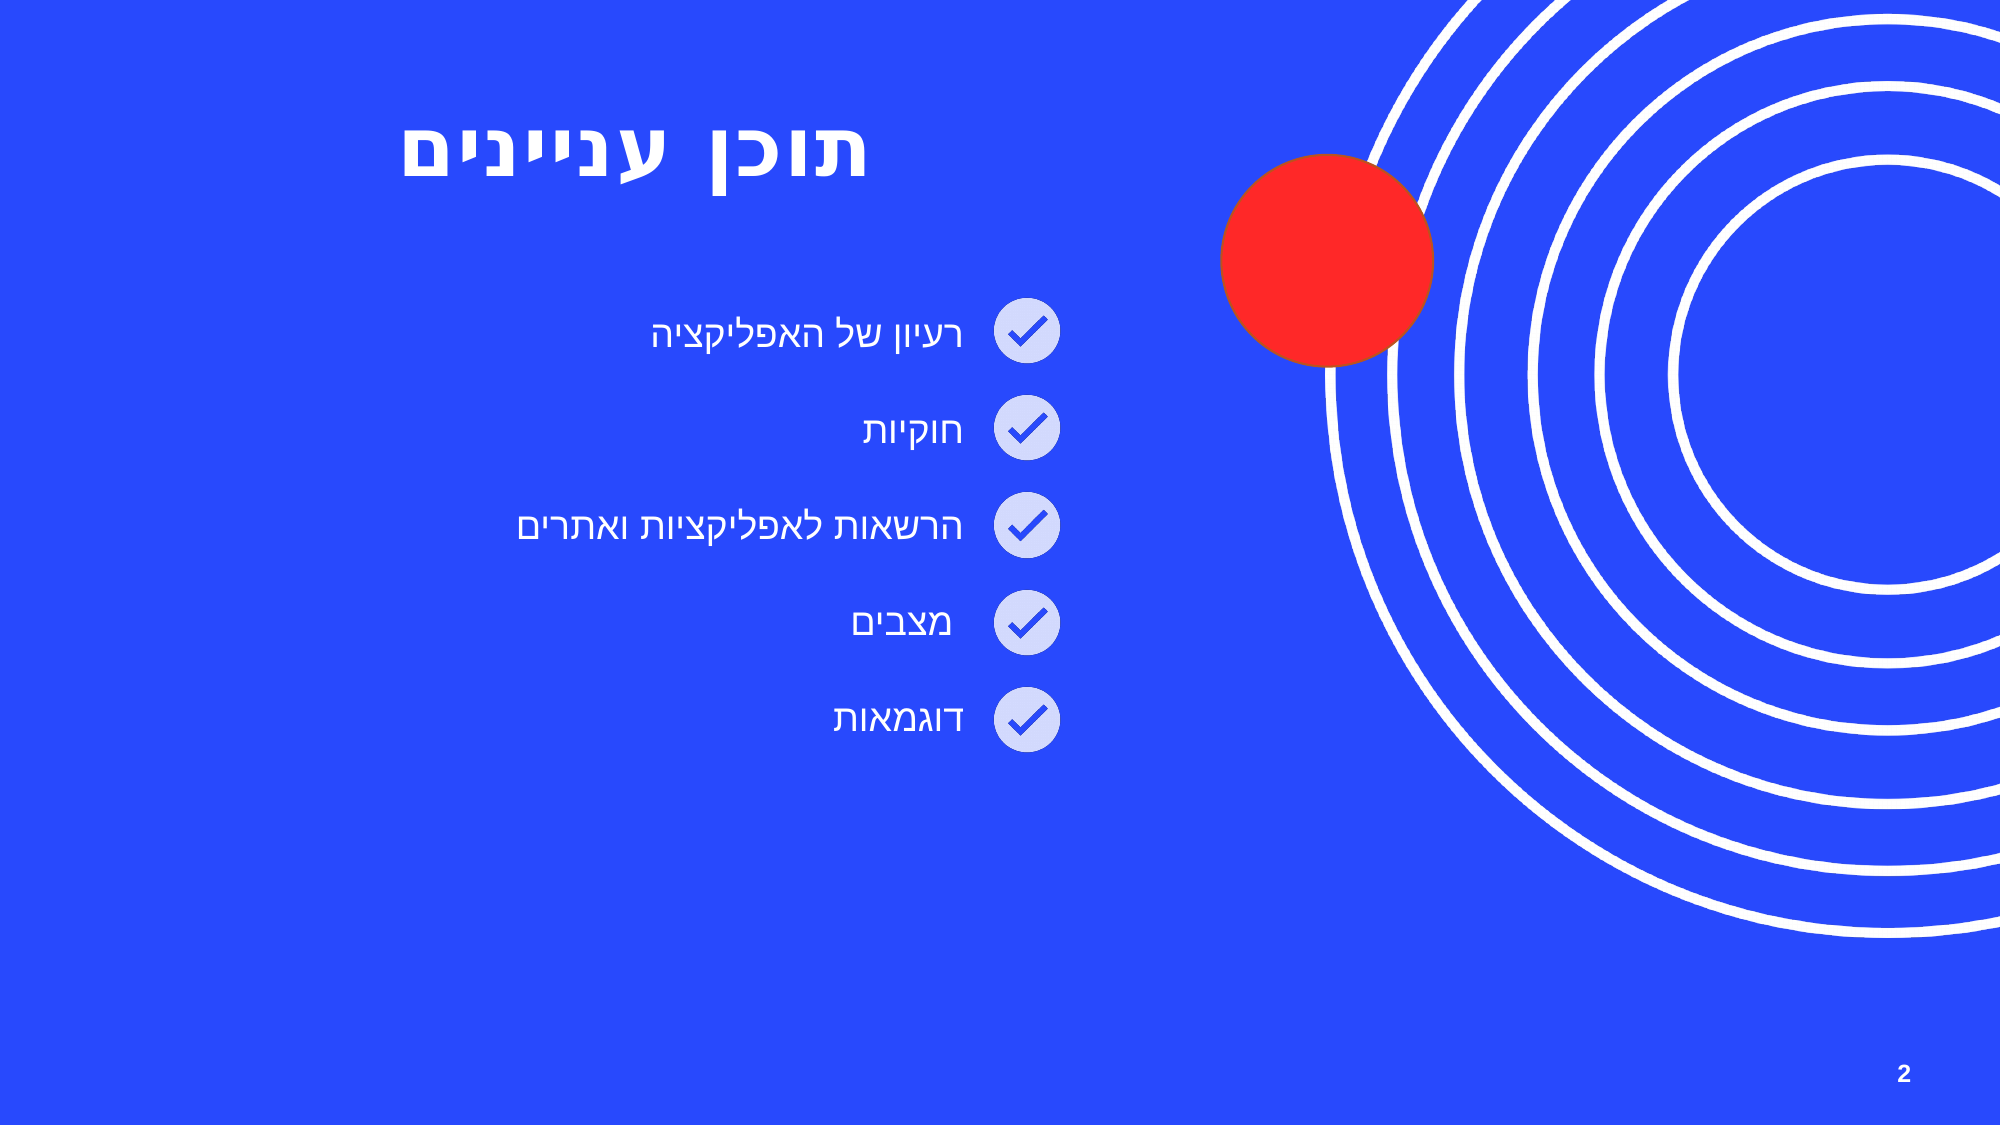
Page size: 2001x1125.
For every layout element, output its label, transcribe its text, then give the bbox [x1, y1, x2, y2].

list חוקיות [355, 411, 965, 507]
text_box מצבים [355, 603, 965, 698]
picture [1325, 0, 2000, 938]
text_box דוגמאות [355, 698, 965, 812]
picture [985, 483, 1069, 567]
picture [985, 581, 1069, 664]
picture [985, 289, 1069, 372]
picture [985, 678, 1069, 762]
picture [985, 386, 1069, 469]
title תוכן עניינים [201, 104, 1069, 262]
slide_number 2 [1461, 1042, 1912, 1103]
list הרשאות לאפליקציות ואתרים [355, 507, 965, 603]
list רעיון של האפליקציה [355, 315, 965, 411]
